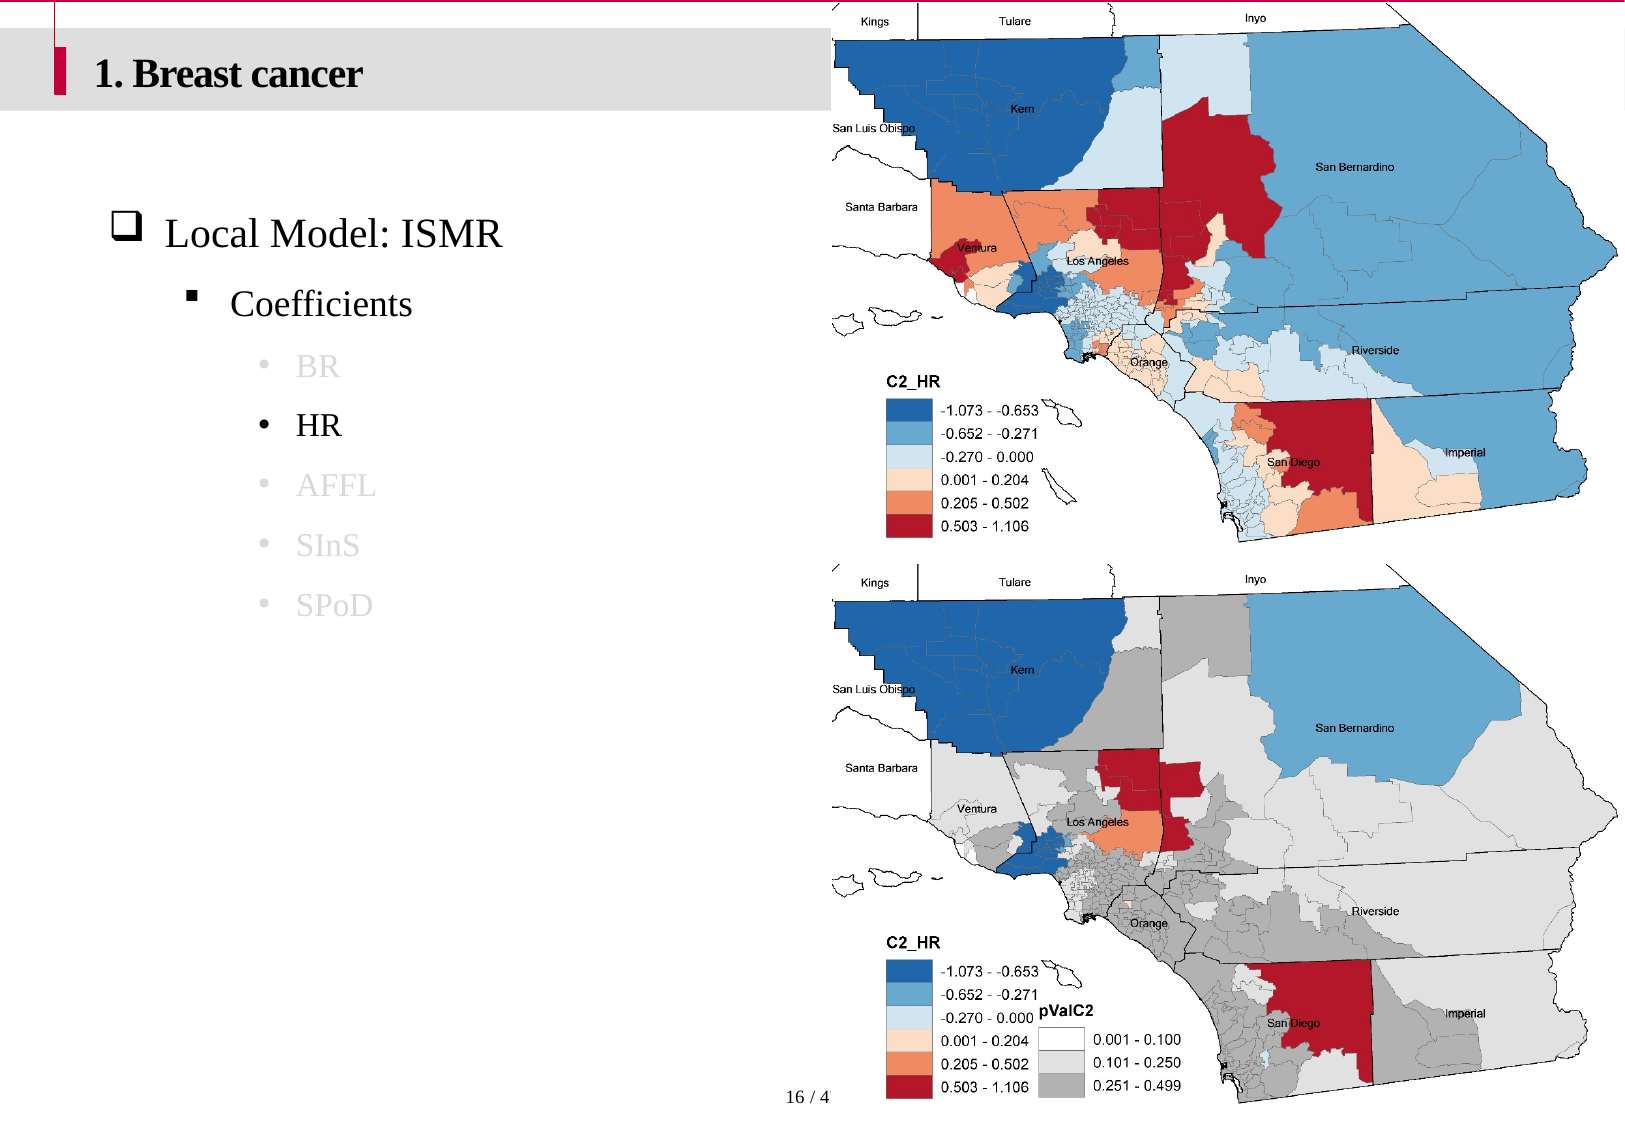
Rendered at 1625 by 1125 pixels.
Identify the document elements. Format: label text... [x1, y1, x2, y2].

list 1. Breast cancer [93, 45, 825, 96]
picture [54, 47, 67, 95]
text_box Local Model: ISMR Coefficients BR HR AFFL SInS SPoD [93, 173, 825, 845]
picture [830, 2, 1625, 1125]
